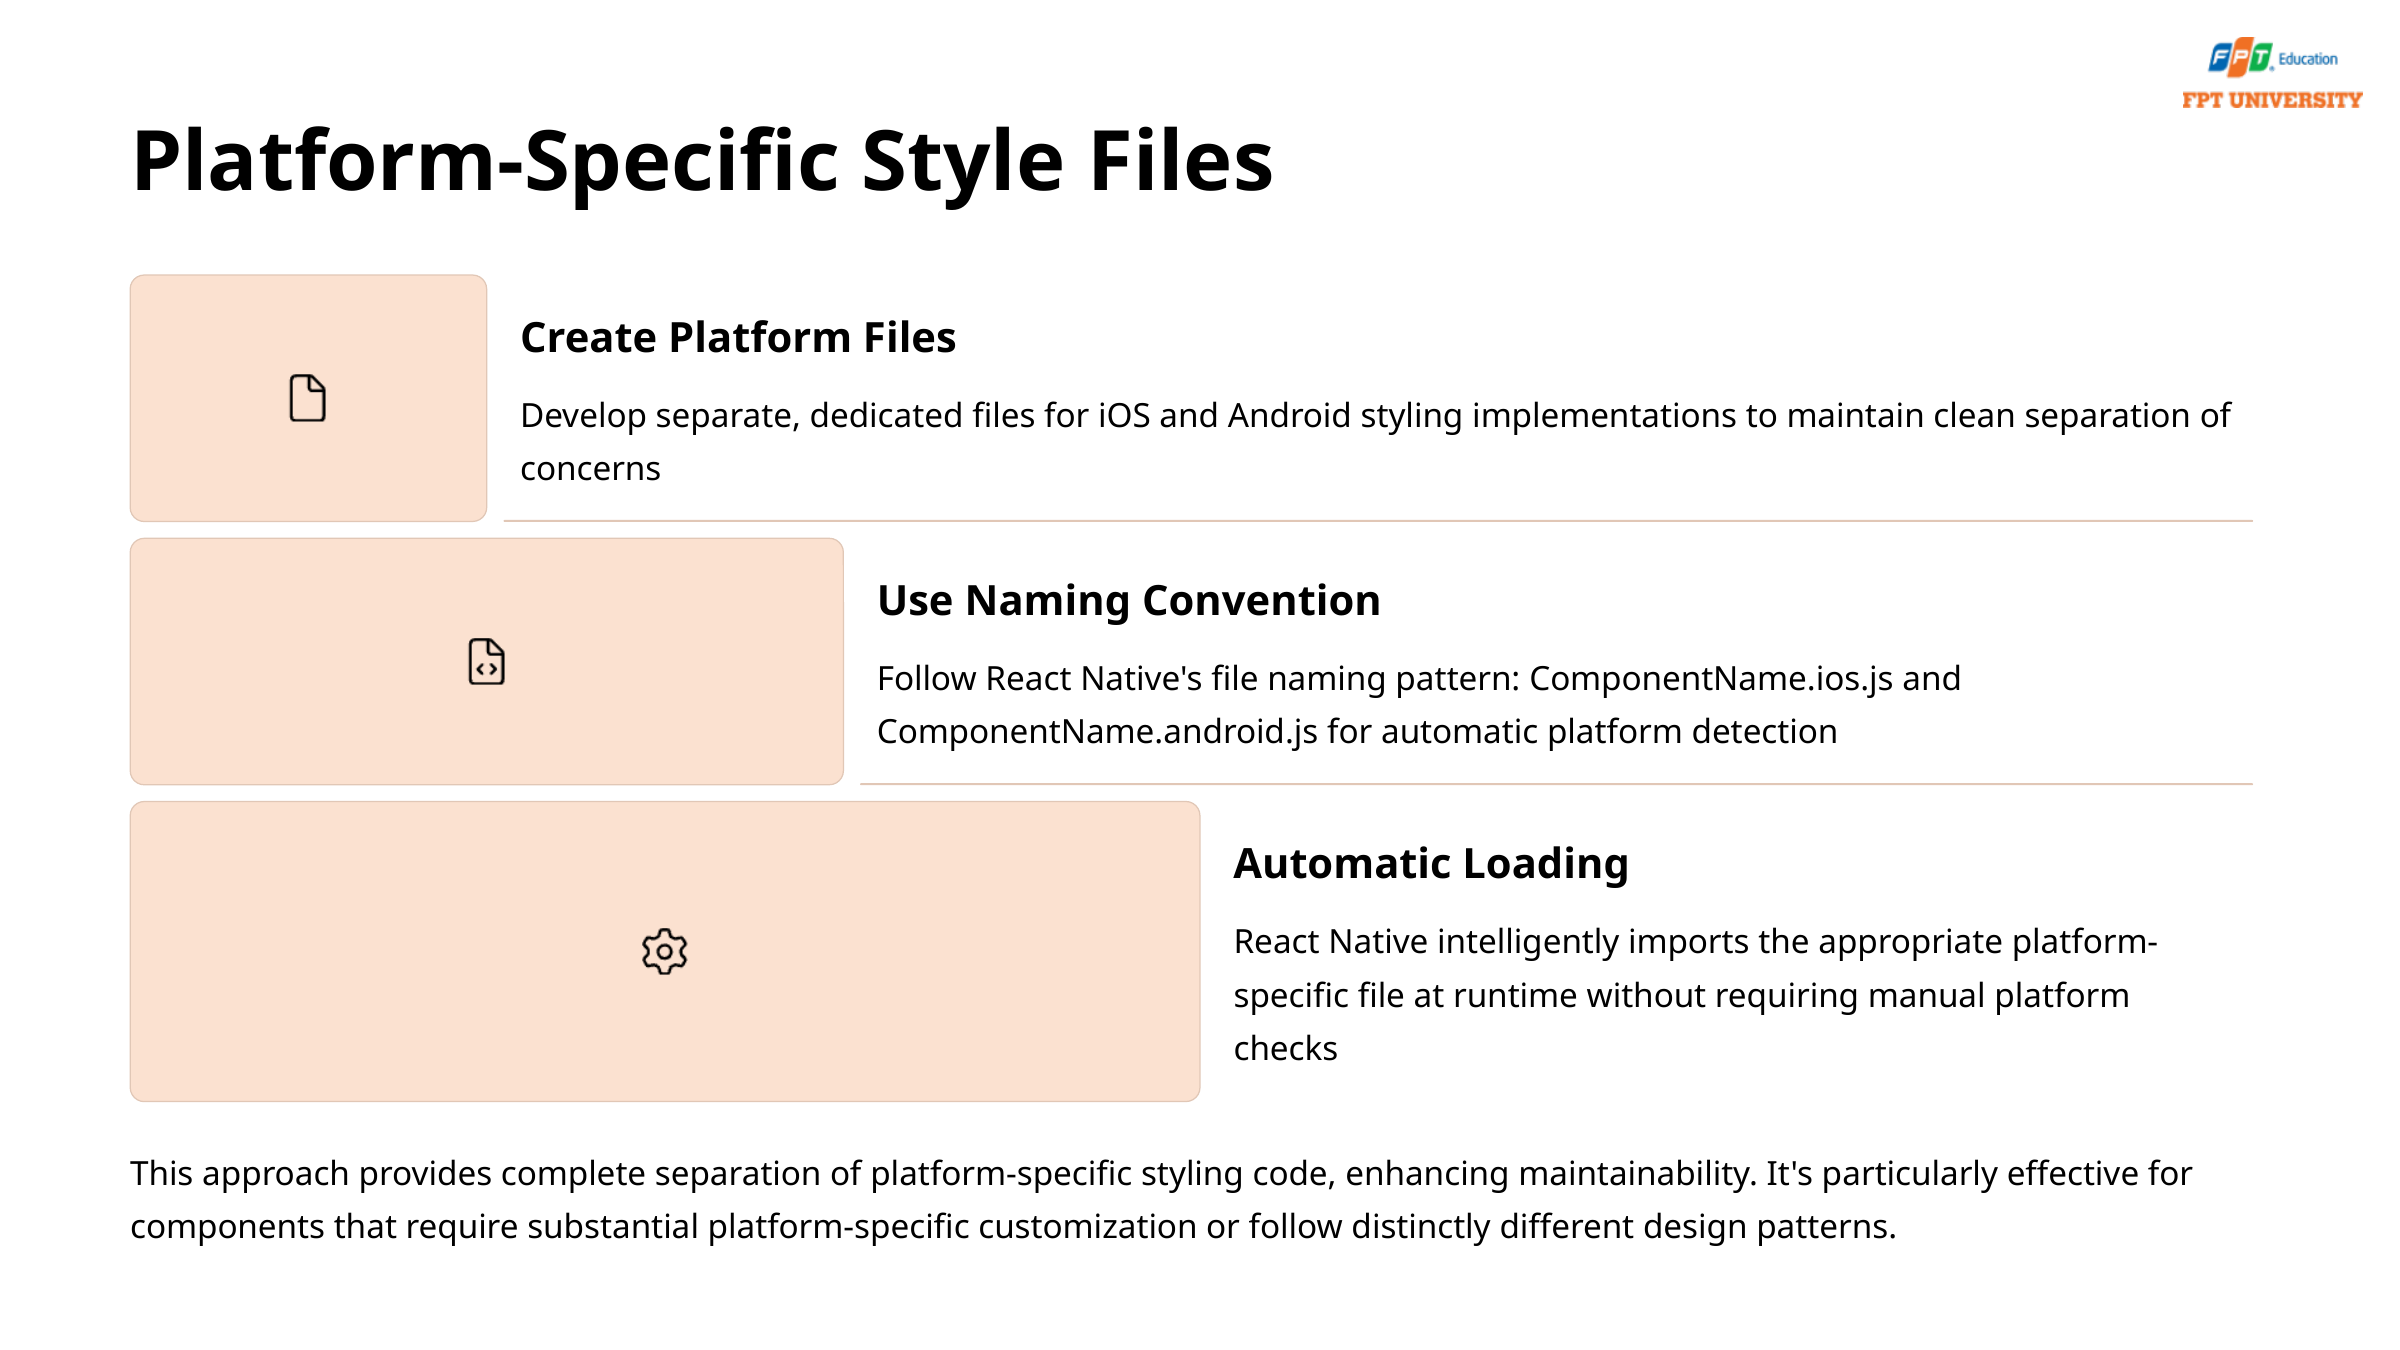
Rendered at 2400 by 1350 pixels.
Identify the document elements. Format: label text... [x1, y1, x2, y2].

picture [463, 632, 511, 691]
text_box React Native intelligently imports the appropriate platform-specific file at runtime without requiring manual platform checks [1233, 907, 2237, 1069]
picture [641, 922, 689, 981]
text_box Use Naming Convention [876, 571, 1370, 624]
text_box [130, 801, 1201, 1102]
text_box Follow React Native's file naming pattern: ComponentName.ios.js and ComponentName.android.js for automatic platform detection [876, 644, 2237, 752]
text_box [130, 538, 844, 785]
text_box Create Platform Files [520, 308, 946, 361]
picture [2182, 37, 2363, 108]
text_box Automatic Loading [1233, 834, 1652, 888]
text_box Platform-Specific Style Files [130, 103, 1294, 208]
text_box Develop separate, dedicated files for iOS and Android styling implementations to maintain clean separation of concerns [520, 380, 2237, 489]
picture [284, 368, 332, 428]
text_box This approach provides complete separation of platform-specific styling code, enhancing maintainability. It's particularly effective for components that require substantial platform-specific customization or follow distinctly different design patterns. [130, 1139, 2270, 1247]
text_box [130, 275, 487, 522]
